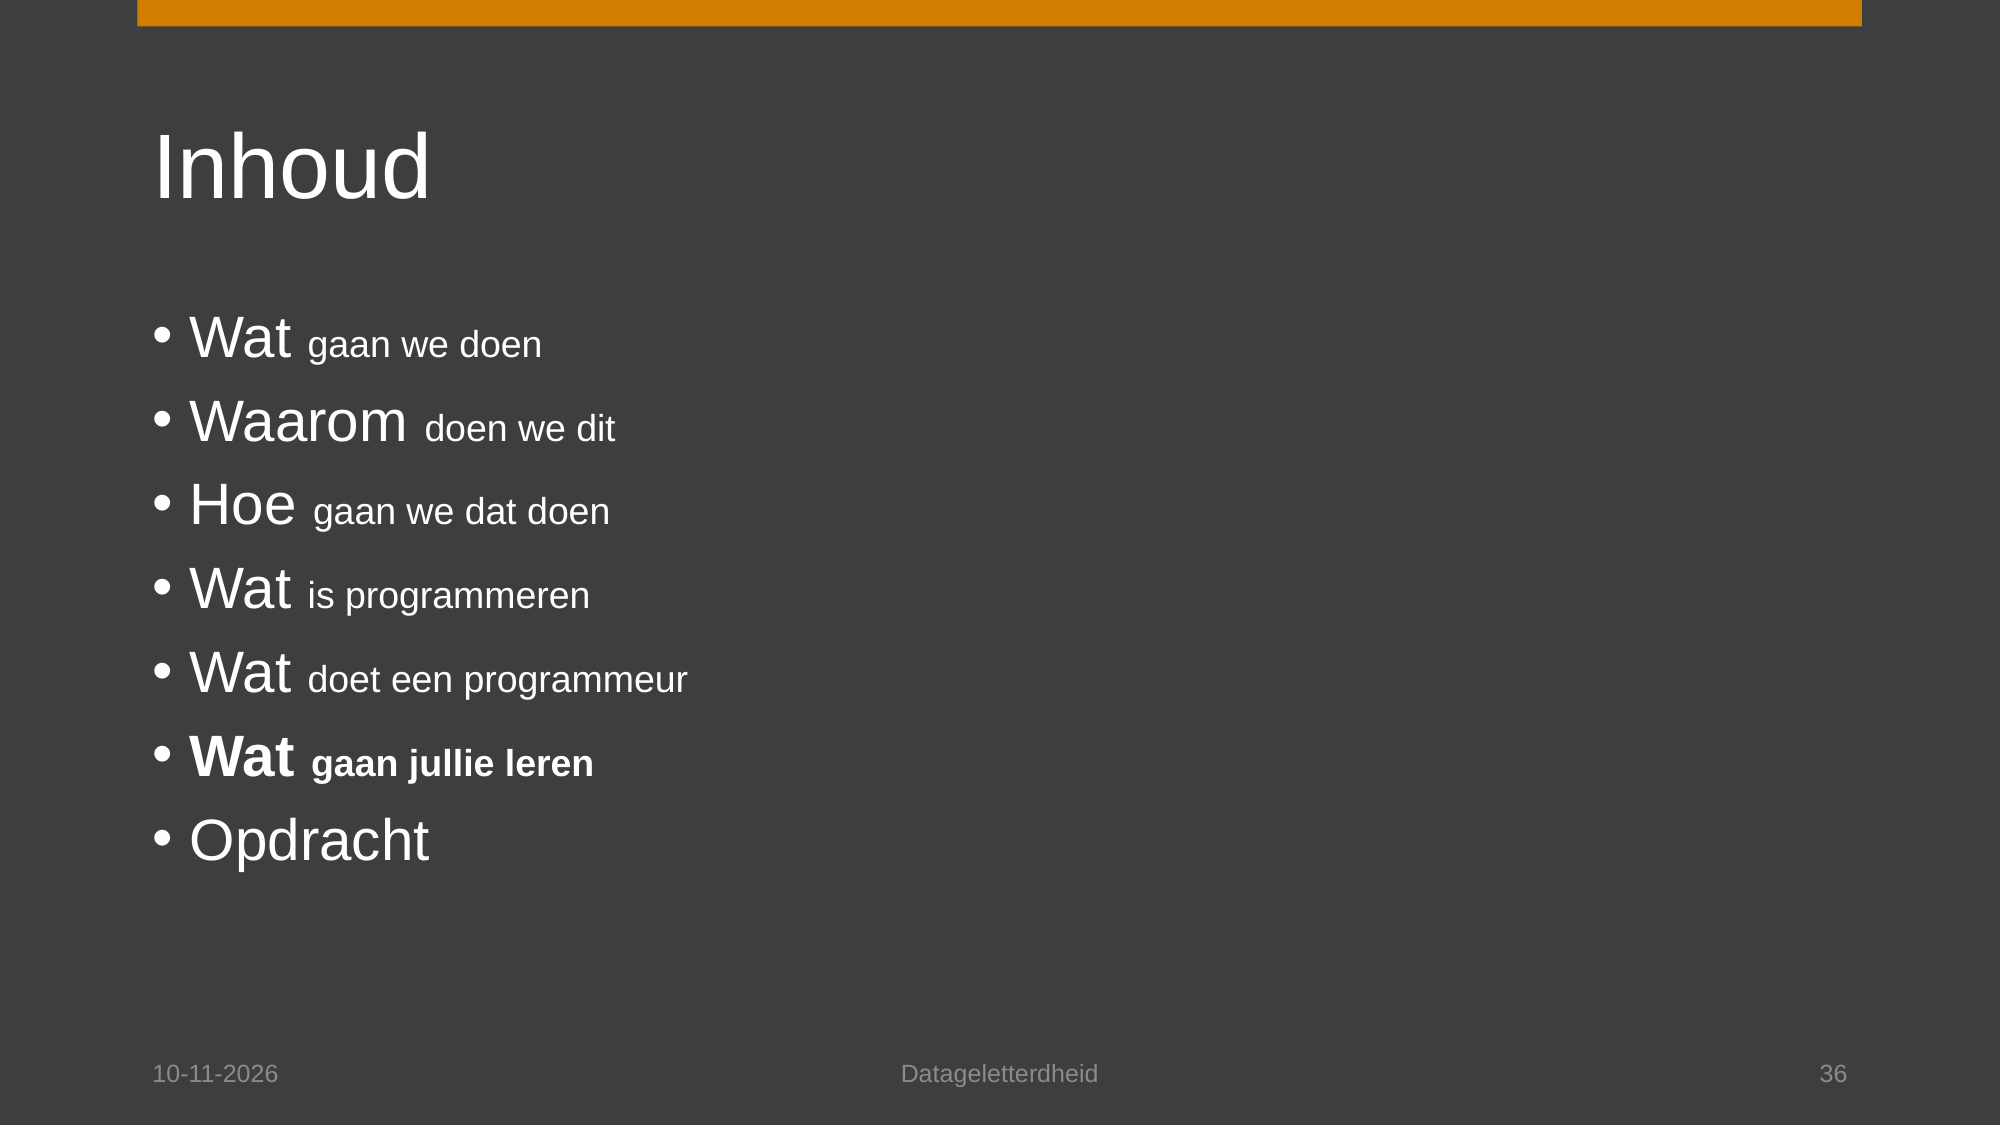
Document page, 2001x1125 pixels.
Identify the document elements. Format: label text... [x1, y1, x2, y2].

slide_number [137, 1042, 588, 1103]
footer Datageletterdheid [662, 1042, 1338, 1103]
title Inhoud [137, 59, 1863, 278]
list Wat gaan we doen Waarom doen we dit Hoe gaan we dat doen Wat is programmeren Wat doet een programmeur Wat gaan jullie leren Opdracht [137, 299, 1863, 1014]
slide_number 36 [1412, 1042, 1863, 1103]
